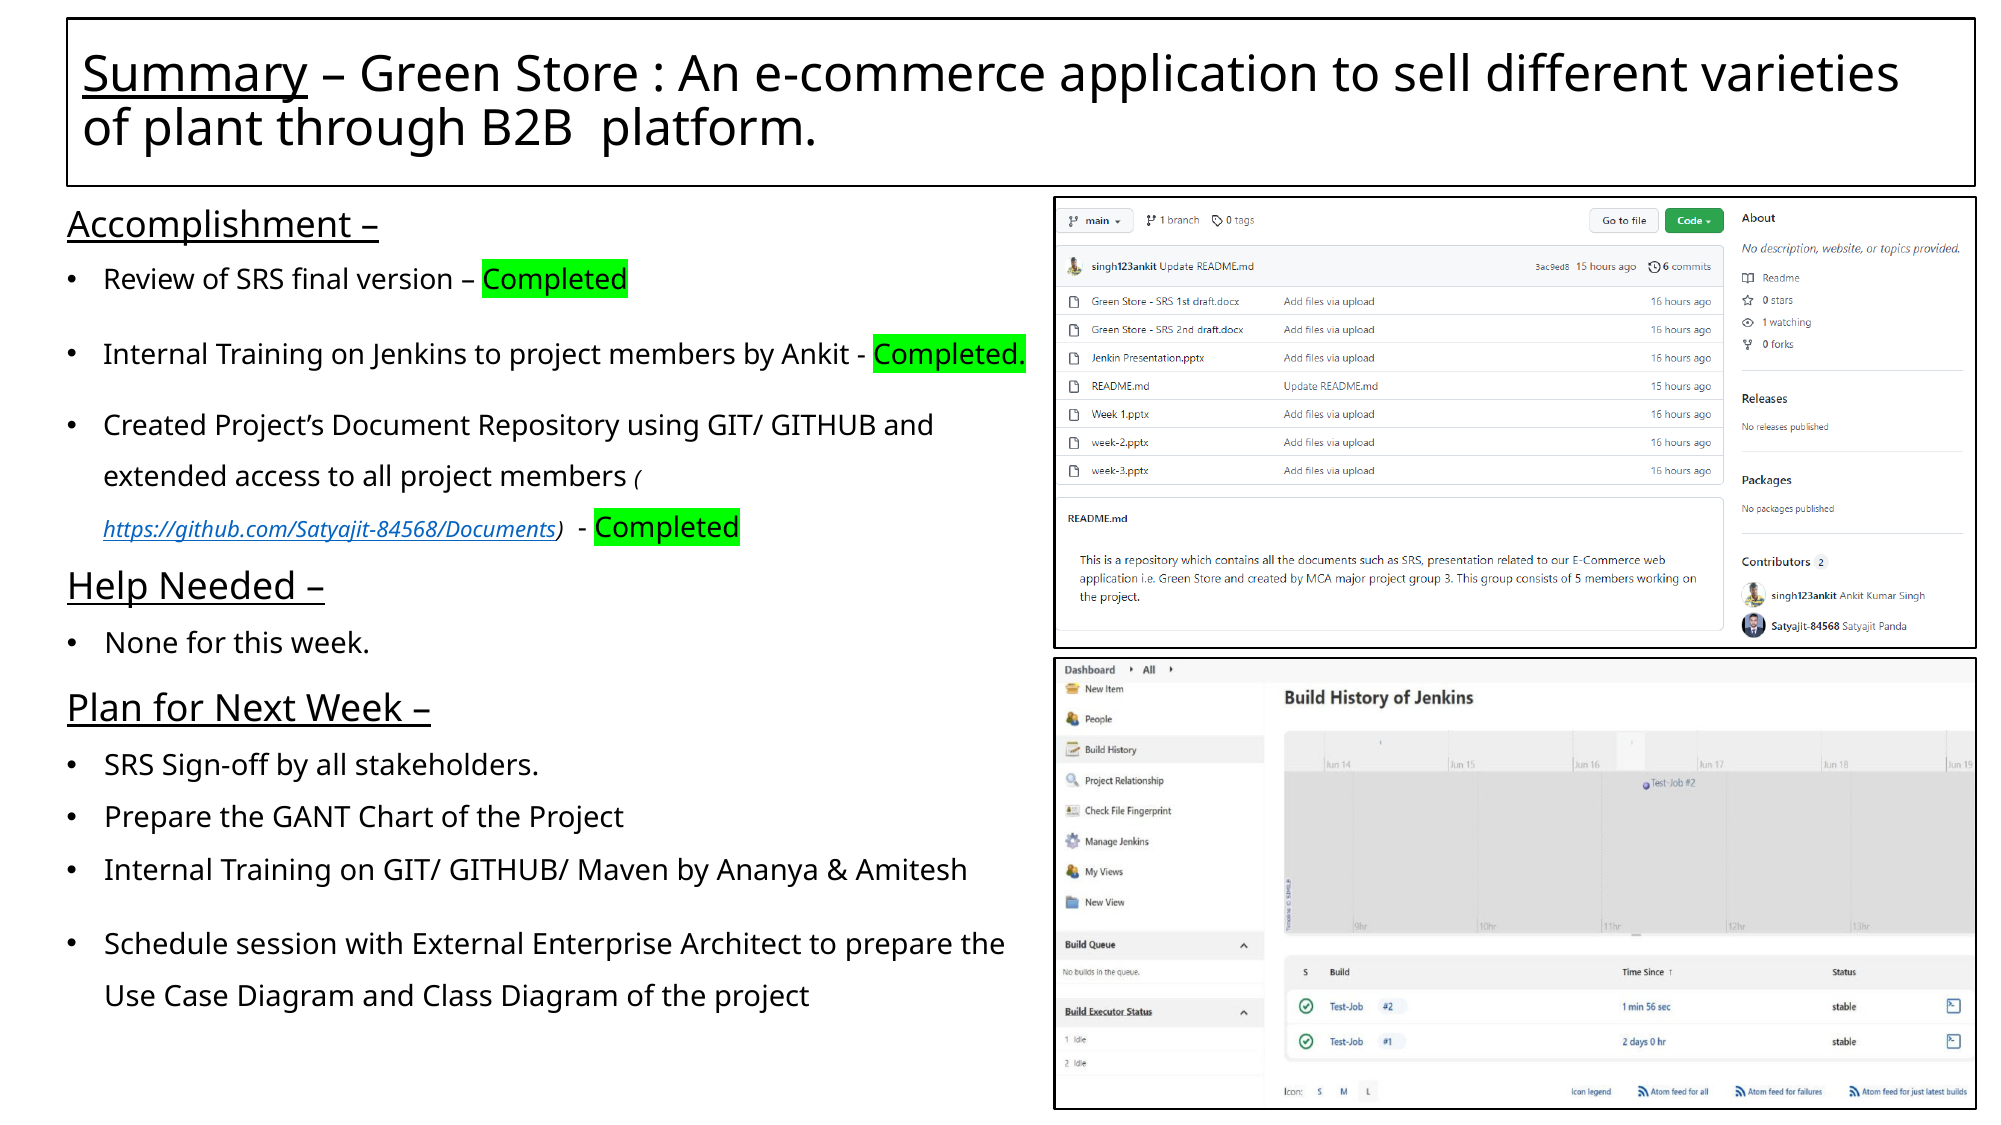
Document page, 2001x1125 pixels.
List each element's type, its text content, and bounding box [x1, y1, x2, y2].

text_box Plan for Next Week – SRS Sign-off by all stakeholders. Prepare the GANT Chart of the Project Internal Training on GIT/ GITHUB/ Maven by Ananya & Amitesh Schedule session with External Enterprise Architect to prepare the Use Case Diagram and Class Diagram of the project [51, 681, 1053, 1082]
picture [1055, 658, 1975, 1108]
list Accomplishment – Review of SRS final version – Completed Internal Training on Jenkins to project members by Ankit - Completed. Created Project’s Document Repository using GIT/ GITHUB and extended access to all project members (https://github.com/Satyajit-84568/Documents) - Completed [51, 198, 1053, 559]
picture [1055, 198, 1975, 647]
title Summary – Green Store : An e-commerce application to sell different varieties of plant through B2B platform. [67, 18, 1975, 187]
text_box Help Needed – None for this week. [51, 559, 985, 681]
